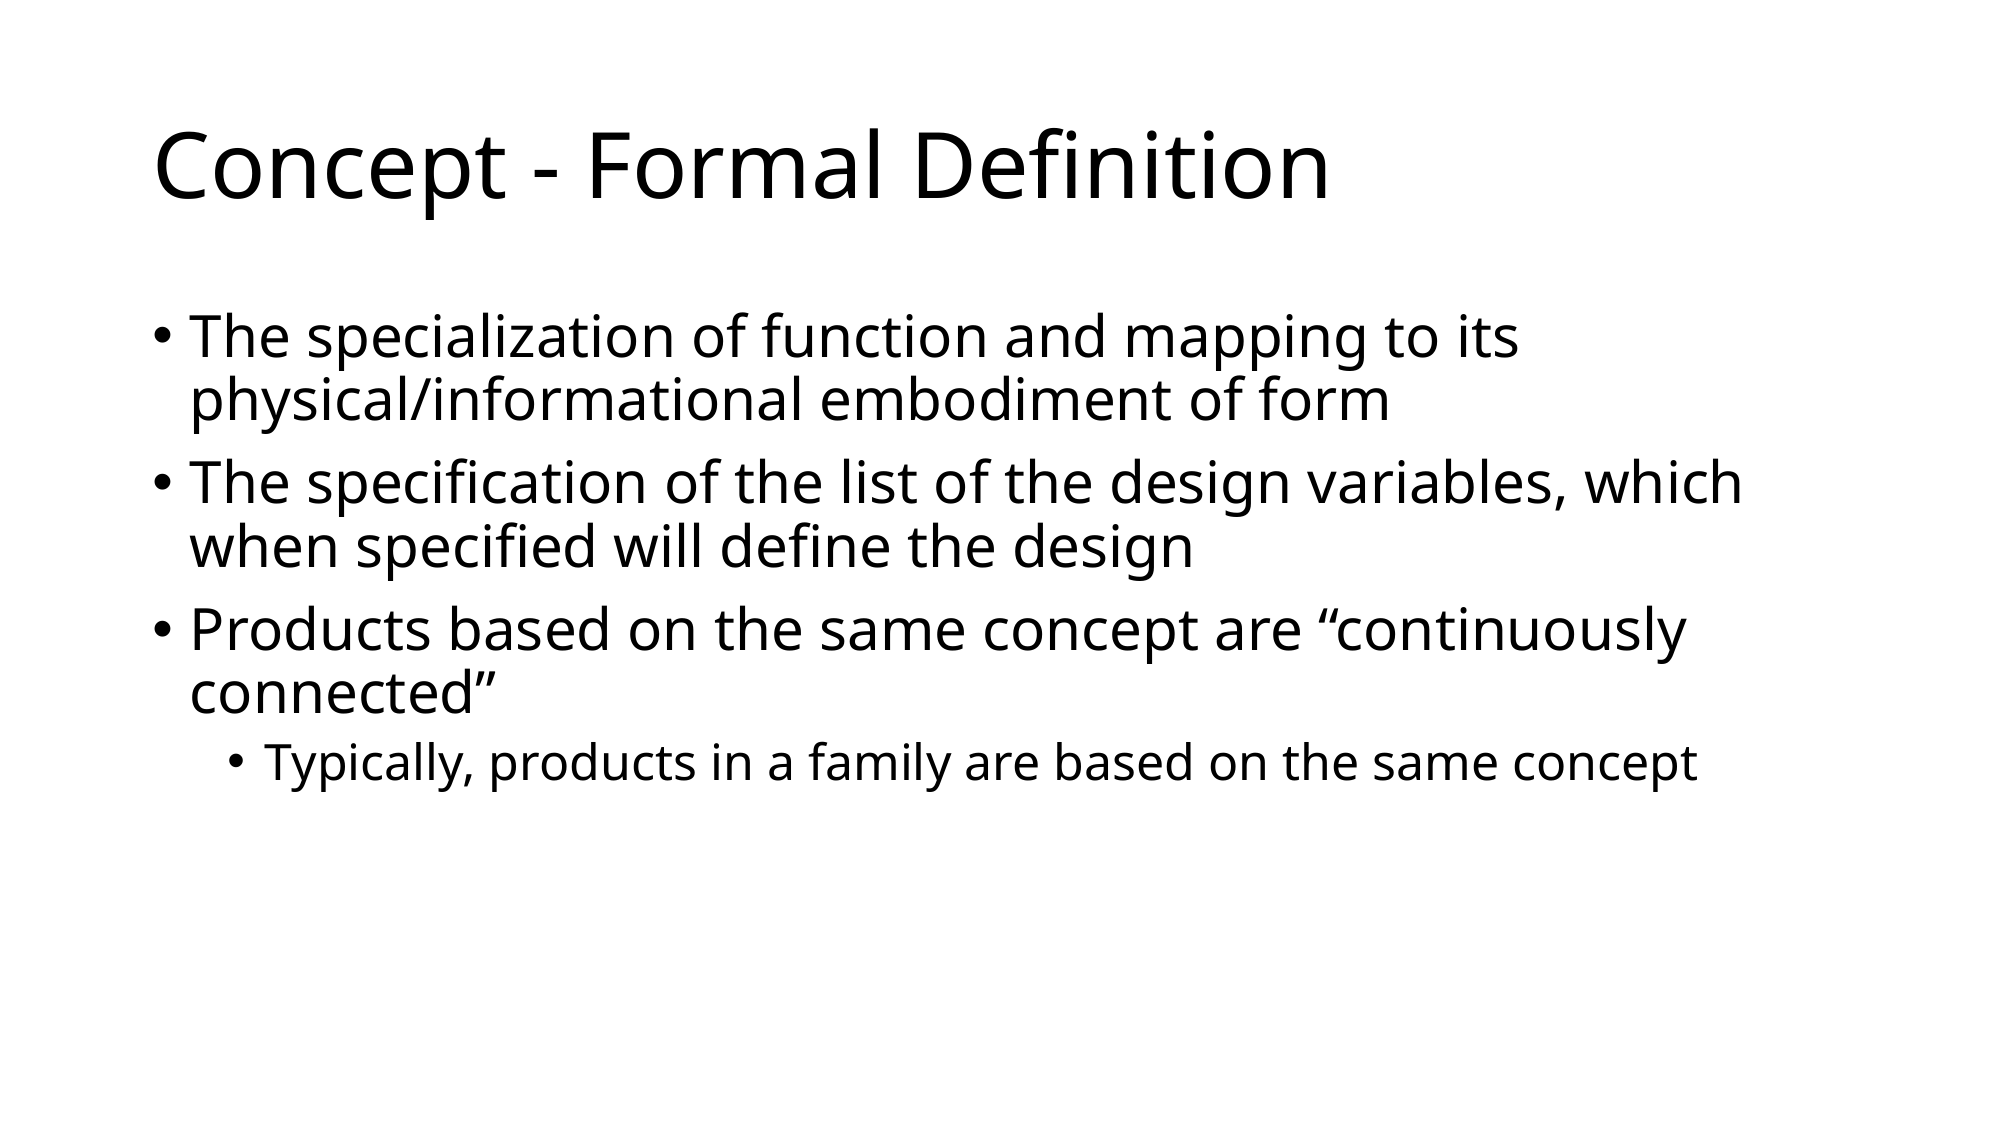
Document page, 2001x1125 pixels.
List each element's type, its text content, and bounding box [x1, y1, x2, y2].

title Concept - Formal Definition [137, 59, 1863, 278]
list The specialization of function and mapping to its physical/informational embodiment of form The specification of the list of the design variables, which when specified will define the design Products based on the same concept are “continuously connected” Typically, products in a family are based on the same concept [137, 299, 1863, 1014]
